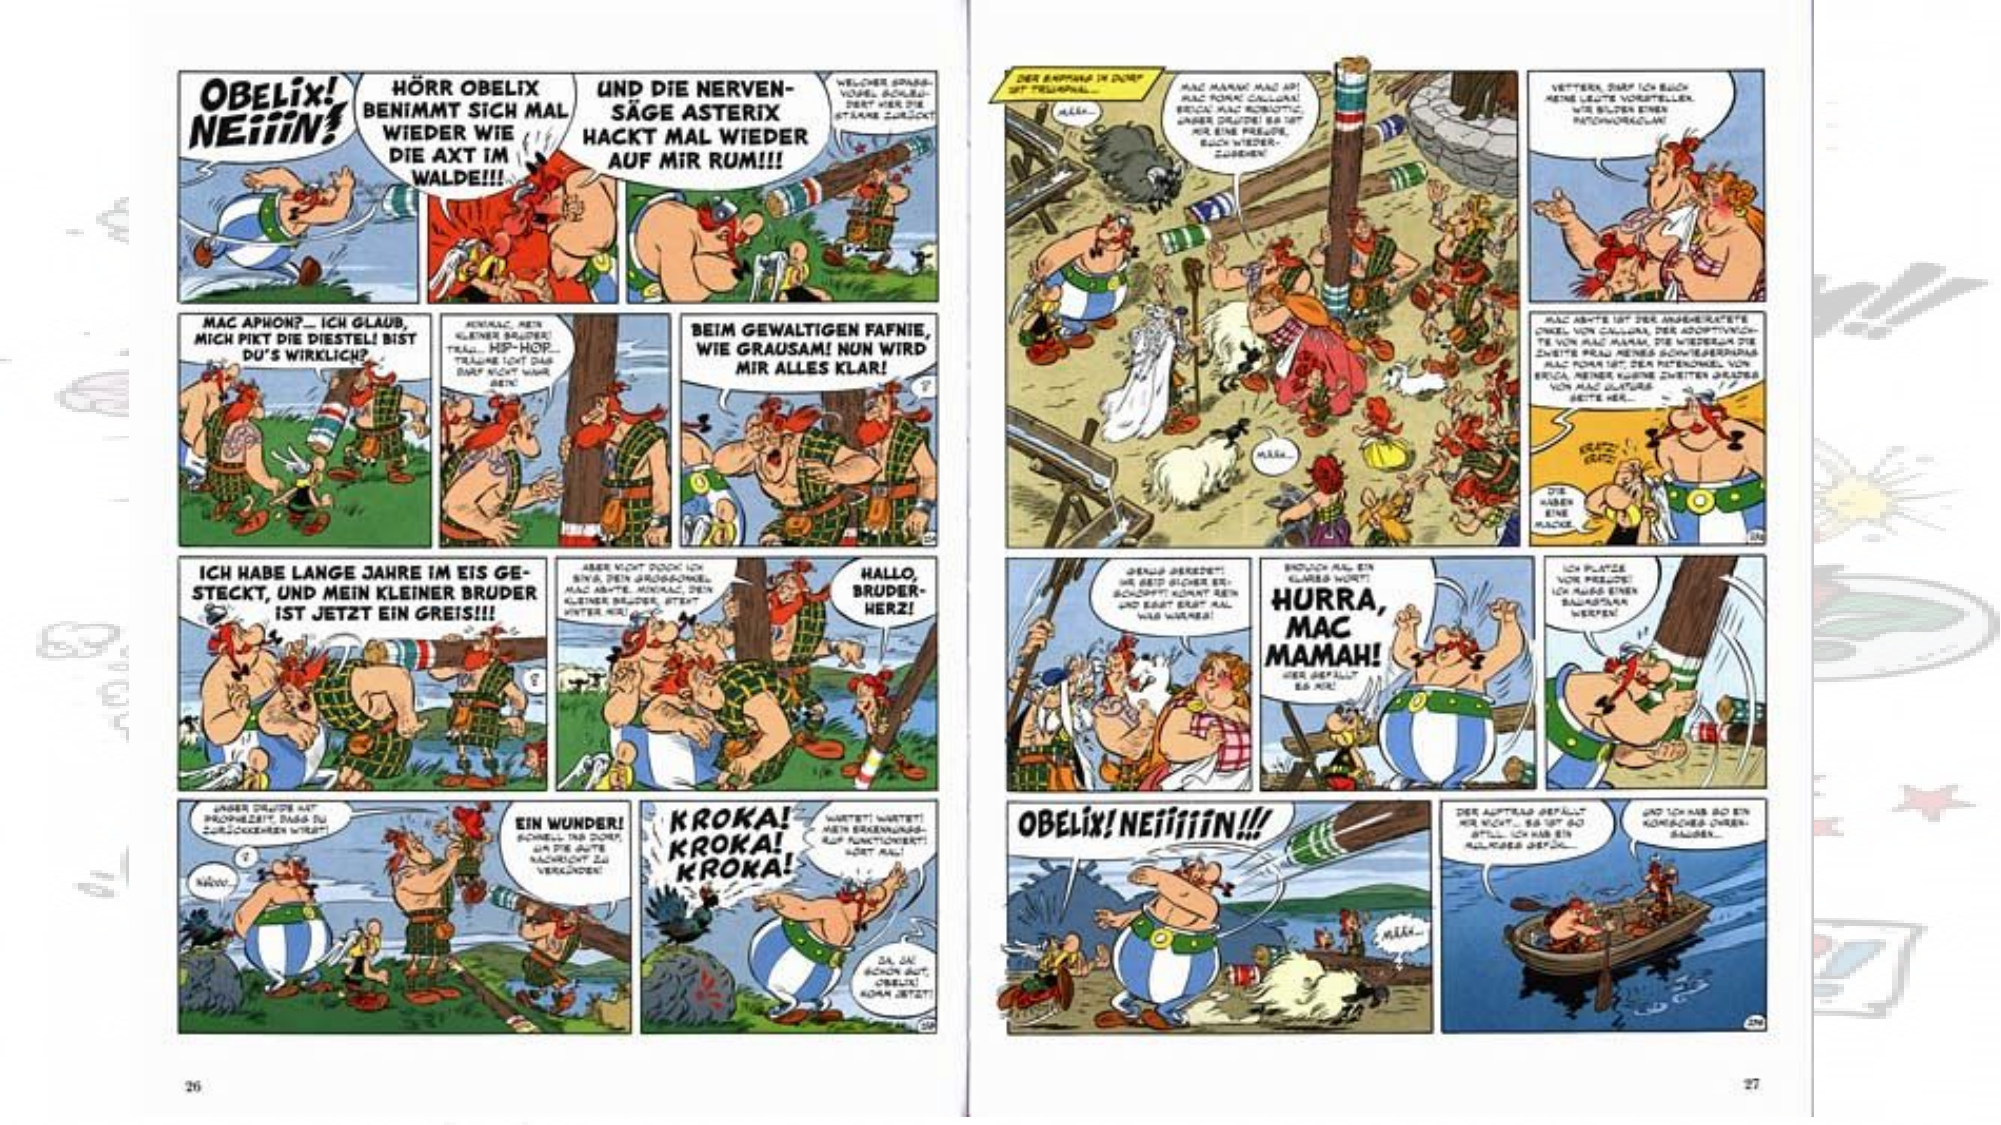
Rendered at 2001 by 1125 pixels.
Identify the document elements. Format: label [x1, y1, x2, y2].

picture [128, 0, 1814, 1117]
